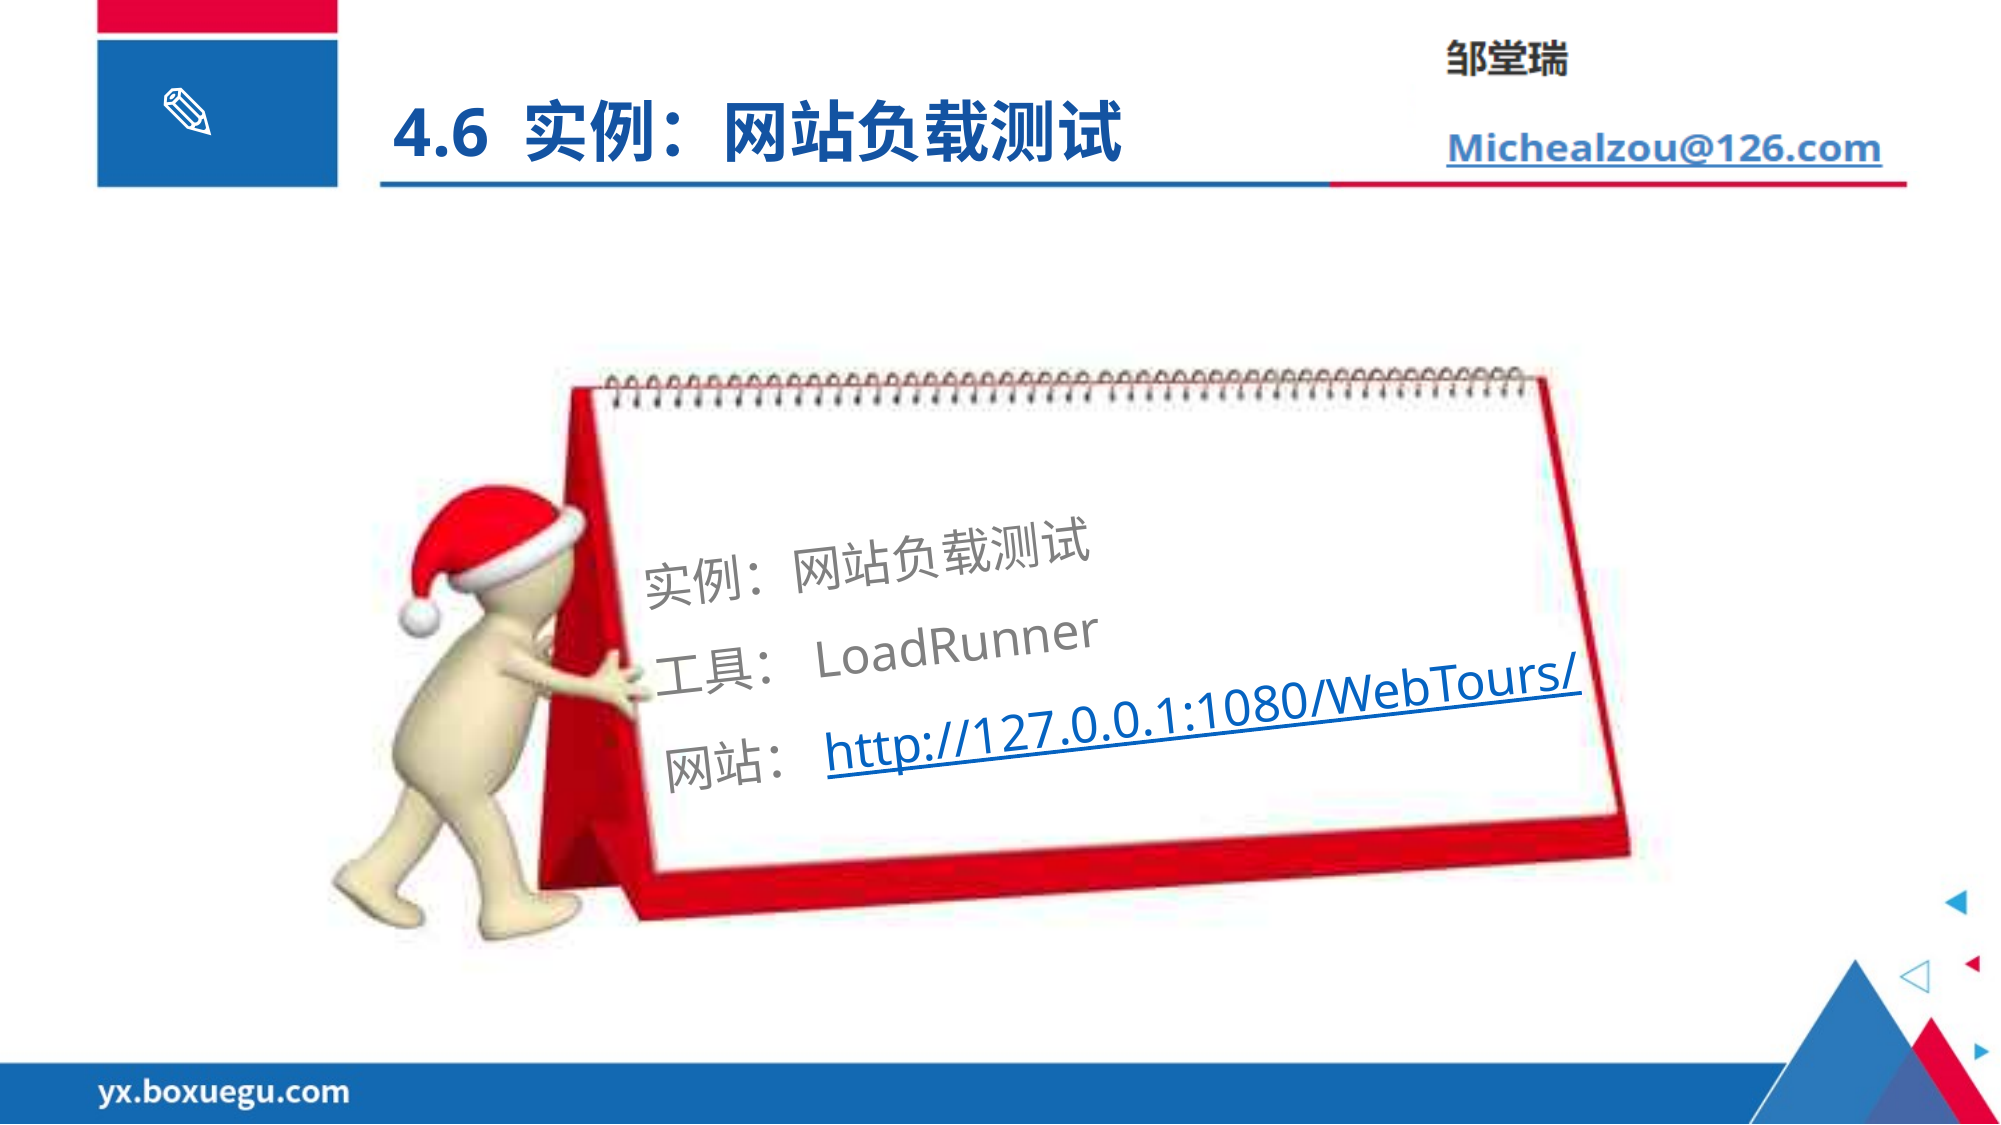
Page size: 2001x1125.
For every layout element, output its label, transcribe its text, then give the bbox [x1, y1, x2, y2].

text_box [284, 211, 1716, 1028]
text_box 4.6 实例：网站负载测试 [379, 82, 1139, 177]
picture [0, 0, 2000, 1124]
